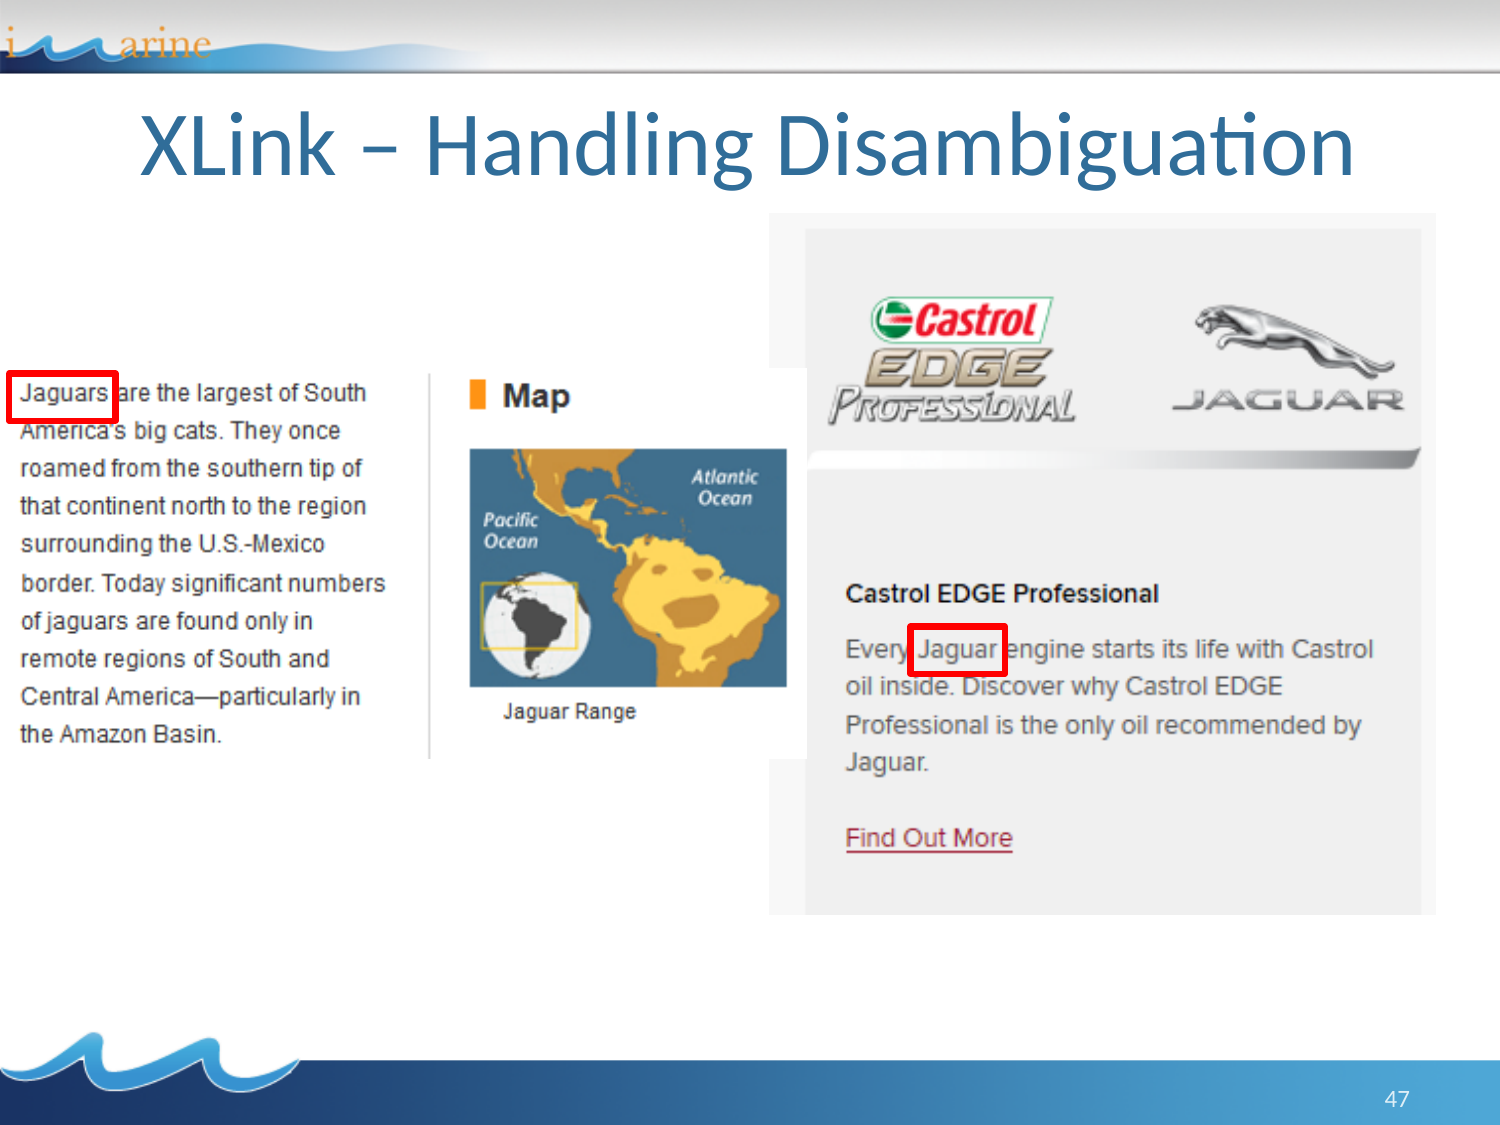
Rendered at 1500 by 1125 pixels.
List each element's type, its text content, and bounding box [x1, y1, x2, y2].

title XLink – Handling Disambiguation [75, 45, 1425, 233]
picture [0, 0, 1500, 1125]
slide_number 47 [1074, 1072, 1425, 1123]
